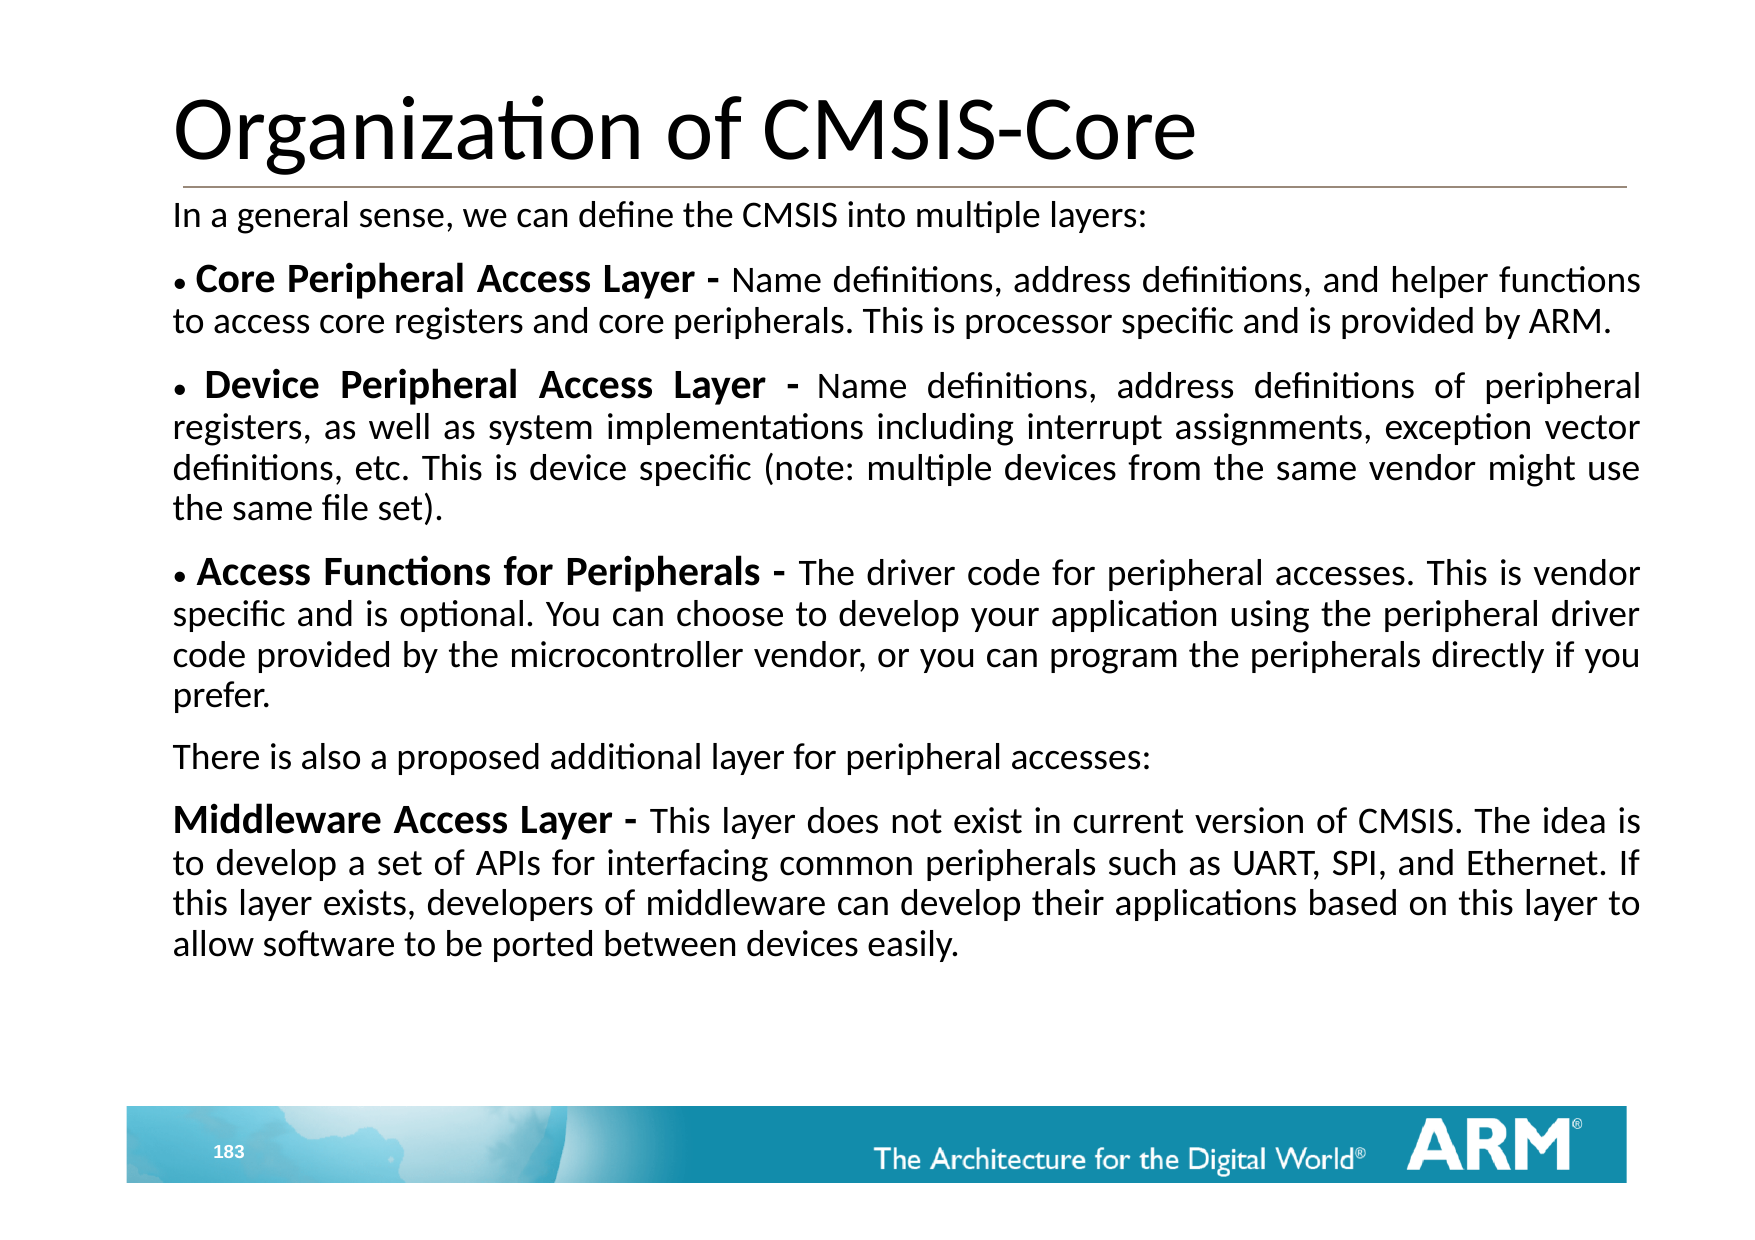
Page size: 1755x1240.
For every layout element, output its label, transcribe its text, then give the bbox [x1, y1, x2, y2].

list In a general sense, we can define the CMSIS into multiple layers: • Core Peripheral Access Layer - Name definitions, address definitions, and helper functions to access core registers and core peripherals. This is processor specific and is provided by ARM. • Device Peripheral Access Layer - Name definitions, address definitions of peripheral registers, as well as system implementations including interrupt assignments, exception vector definitions, etc. This is device specific (note: multiple devices from the same vendor might use the same file set). • Access Functions for Peripherals - The driver code for peripheral accesses. This is vendor specific and is optional. You can choose to develop your application using the peripheral driver code provided by the microcontroller vendor, or you can program the peripherals directly if you prefer. There is also a proposed additional layer for peripheral accesses: Middleware Access Layer - This layer does not exist in current version of CMSIS. The idea is to develop a set of APIs for interfacing common peripherals such as UART, SPI, and Ethernet. If this layer exists, developers of middleware can develop their applications based on this layer to allow software to be ported between devices easily. [172, 194, 1643, 1108]
slide_number 183 [198, 1139, 287, 1187]
title Organization of CMSIS-Core [173, 80, 1581, 172]
picture [126, 1106, 1627, 1183]
